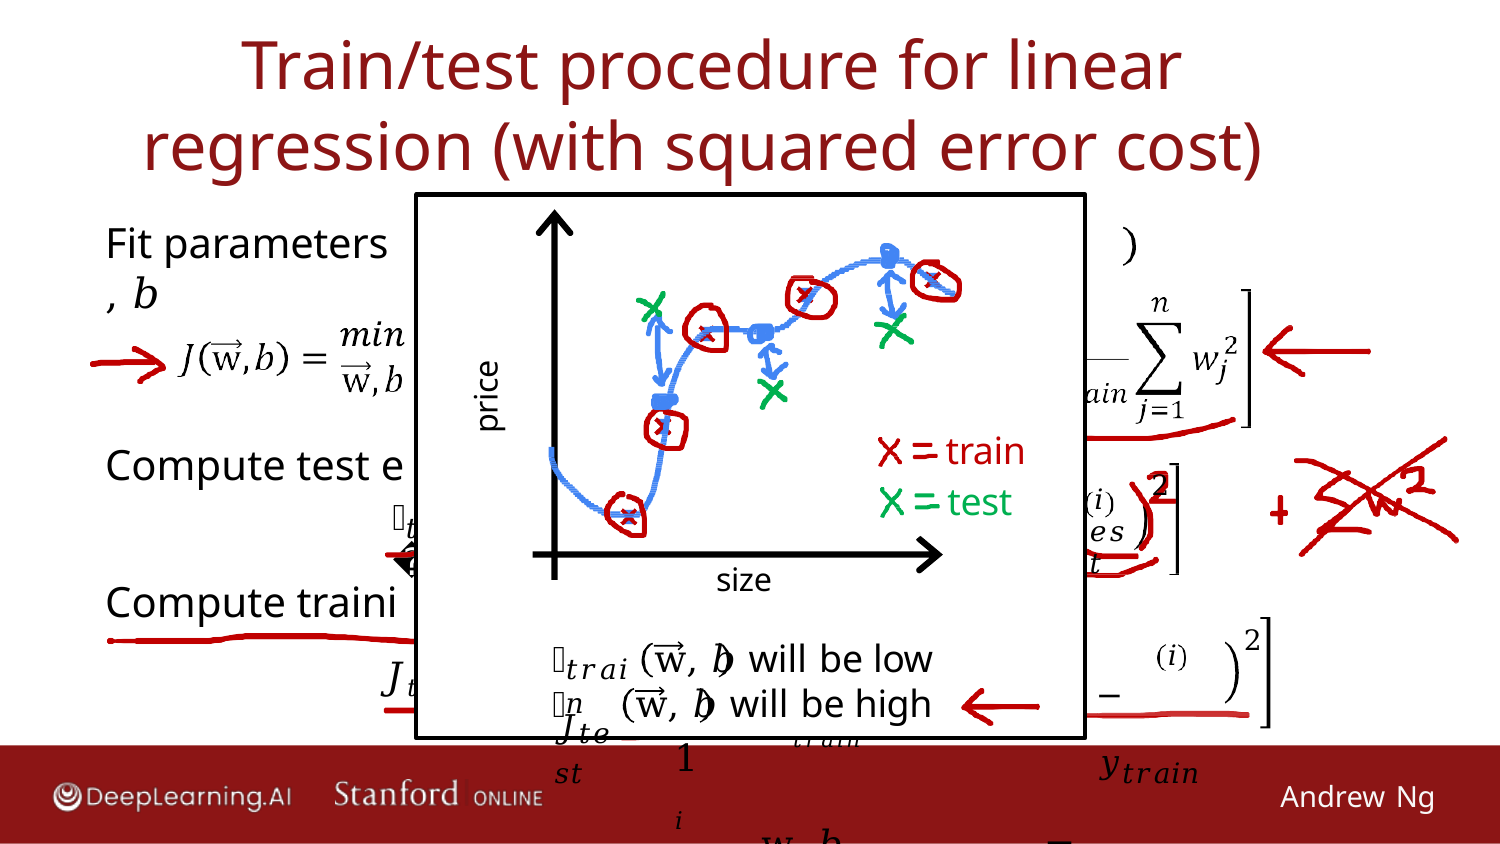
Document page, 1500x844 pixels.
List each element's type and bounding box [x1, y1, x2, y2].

text_box [1278, 775, 1445, 814]
text_box [98, 192, 1271, 844]
picture [51, 770, 293, 825]
picture [335, 779, 417, 814]
text_box [1269, 436, 1459, 557]
title [140, 20, 1359, 184]
picture [1262, 325, 1371, 377]
picture [90, 346, 106, 384]
